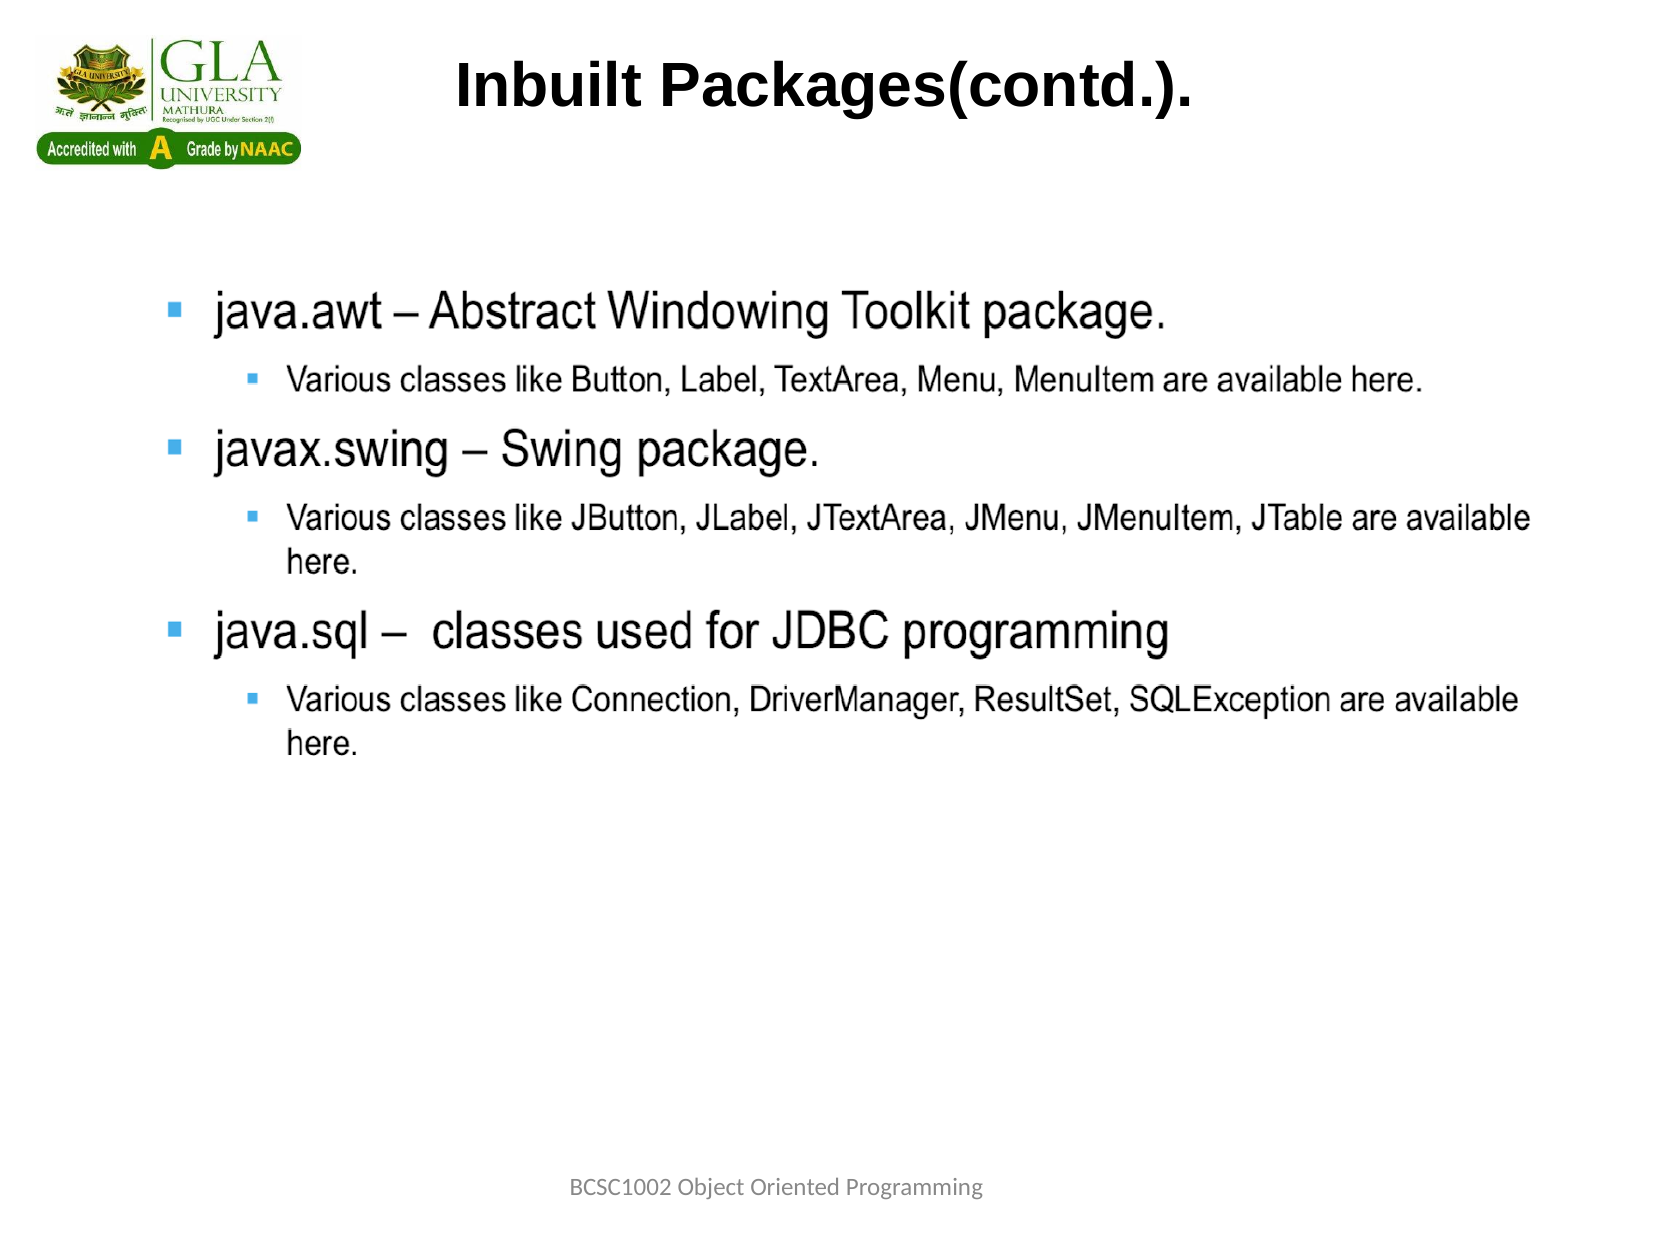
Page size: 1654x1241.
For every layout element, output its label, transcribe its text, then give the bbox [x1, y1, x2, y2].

title Inbuilt Packages(contd.). [130, 0, 1519, 168]
picture [101, 232, 1585, 828]
text_box BCSC1002 Object Oriented Programming [512, 1155, 1041, 1216]
picture [34, 34, 302, 172]
